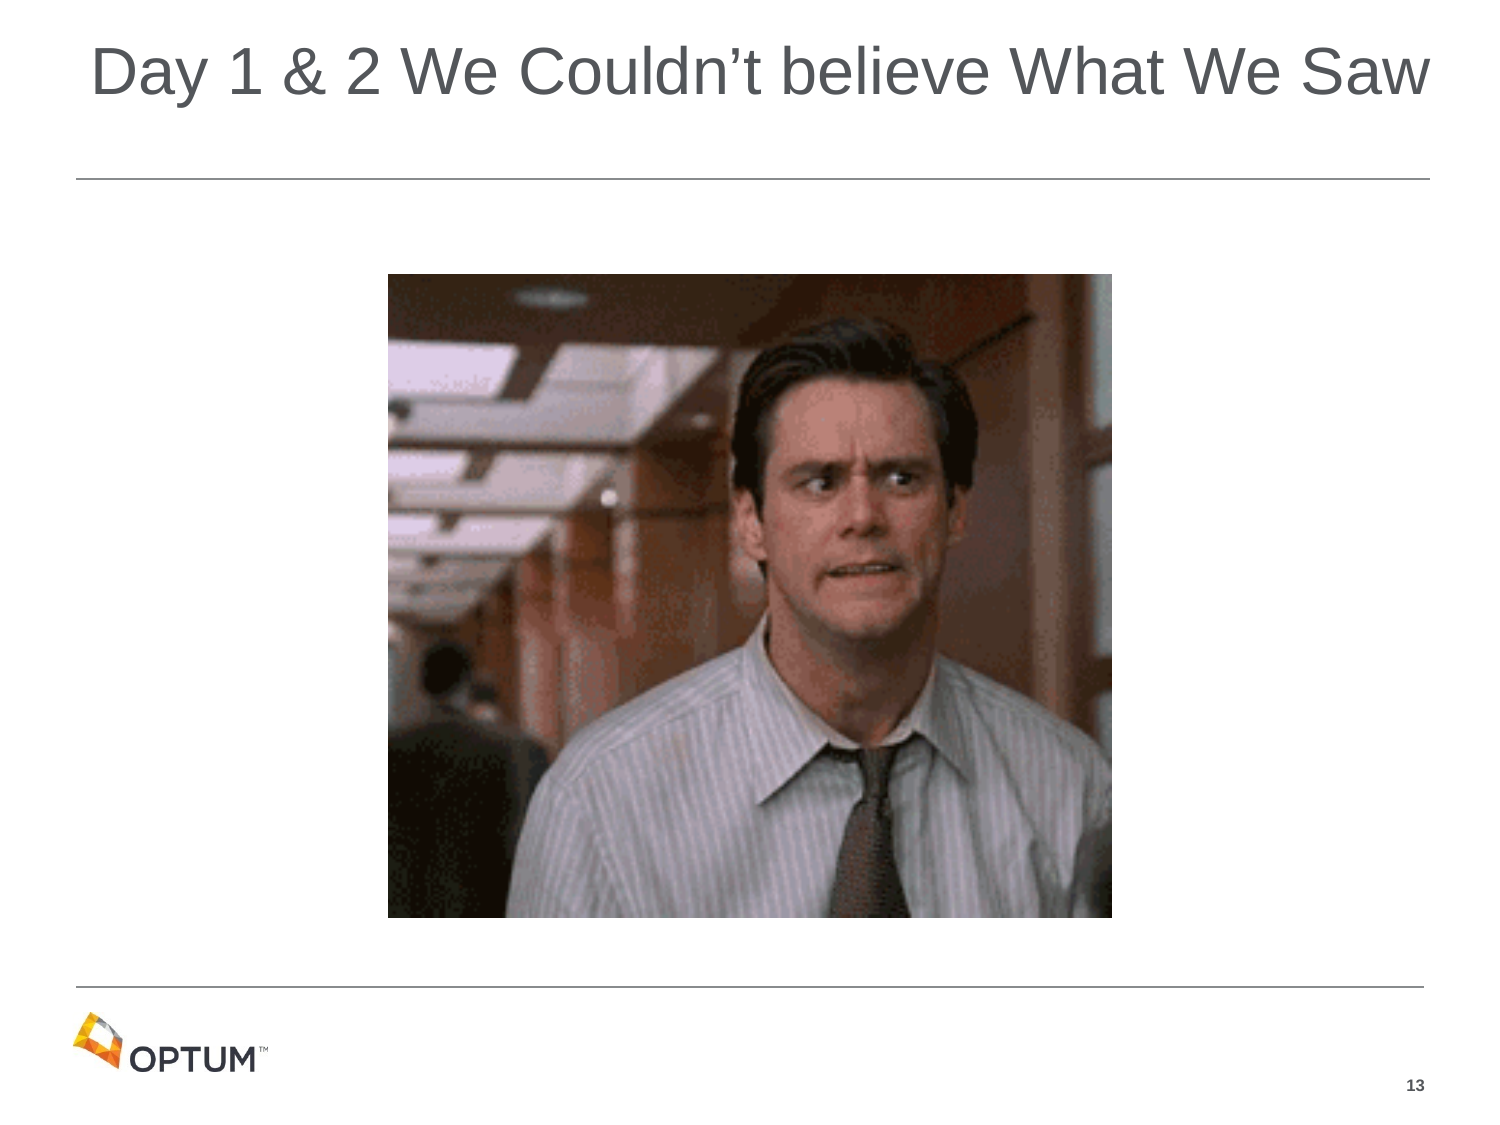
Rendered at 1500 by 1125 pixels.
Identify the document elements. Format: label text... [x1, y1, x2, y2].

picture [387, 274, 1113, 919]
title Day 1 & 2 We Couldn’t believe What We Saw [75, 45, 1463, 117]
picture [72, 1012, 268, 1072]
